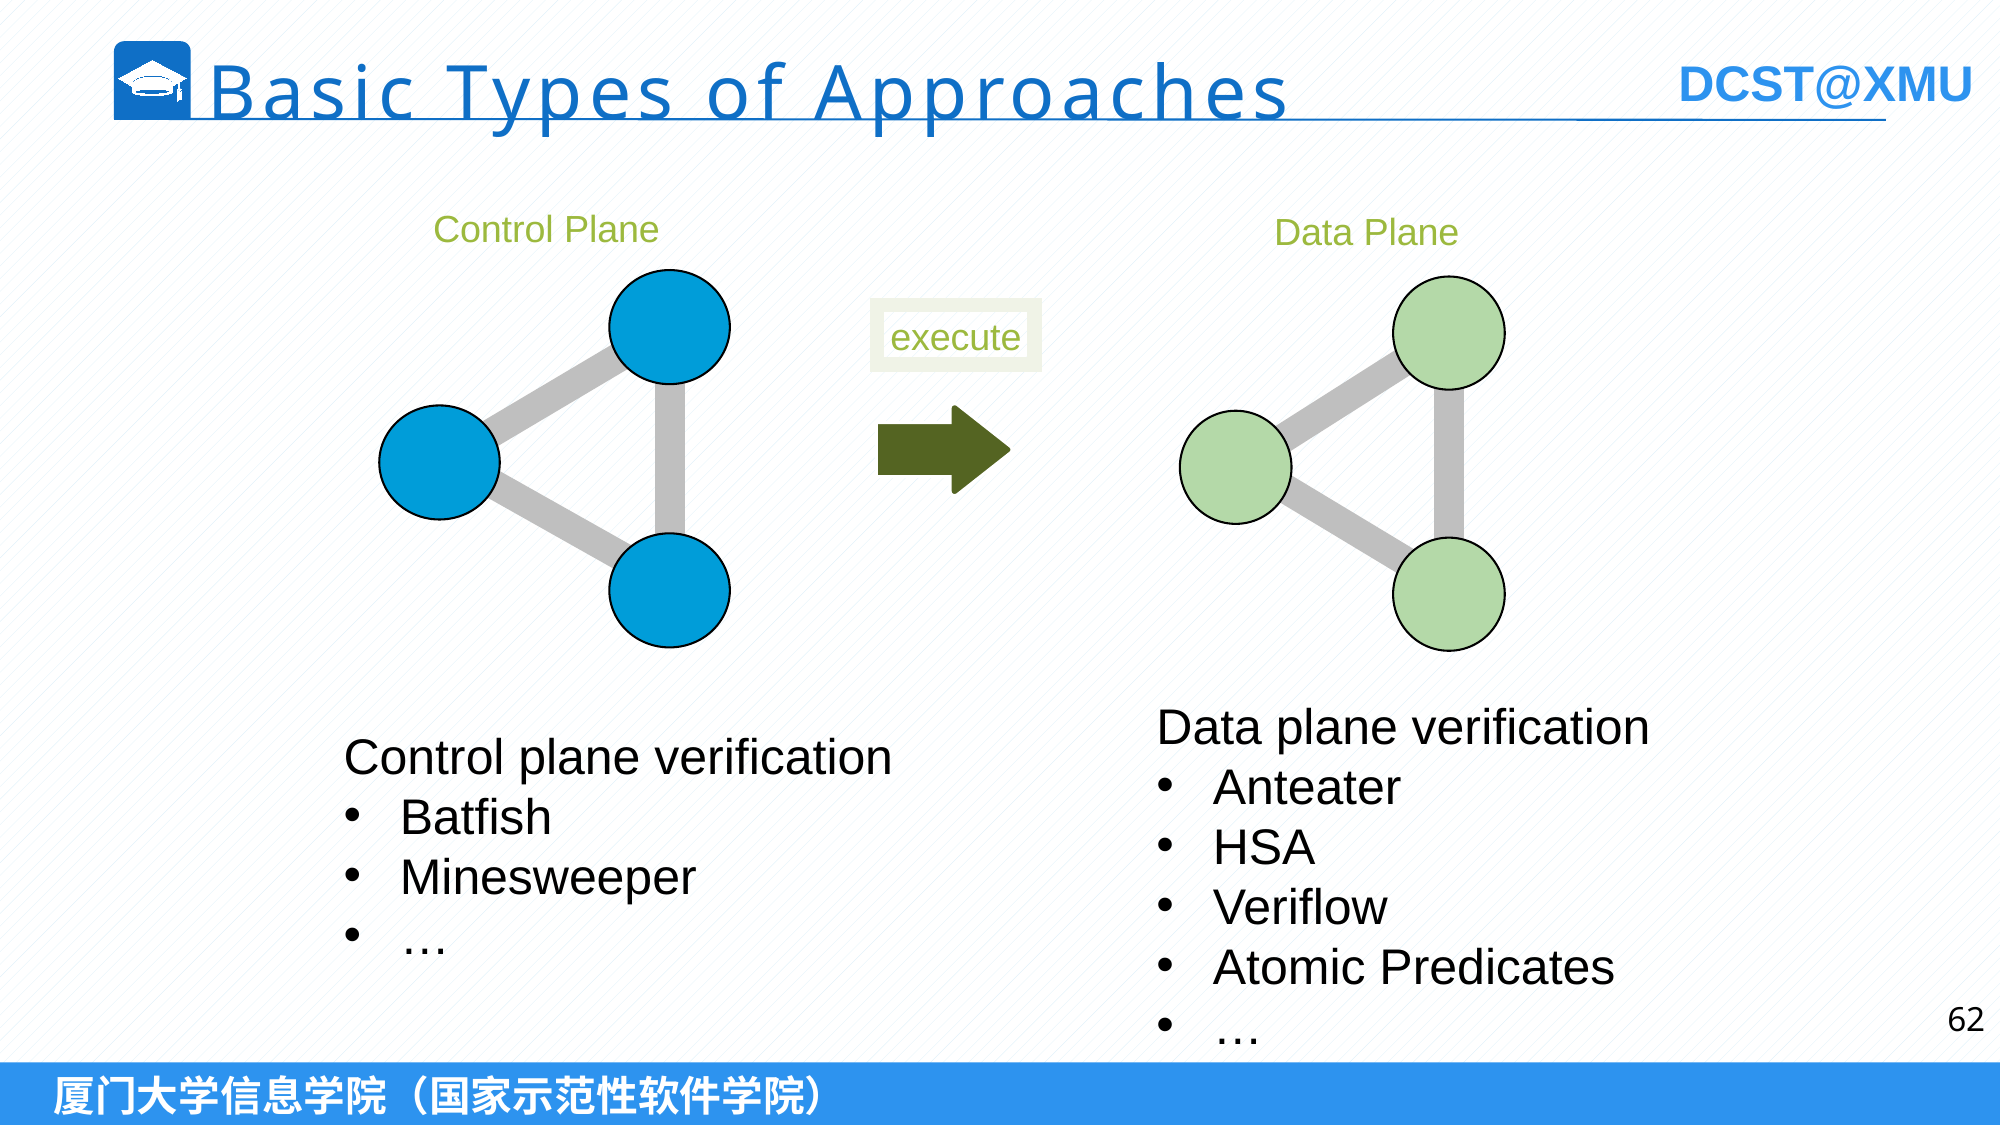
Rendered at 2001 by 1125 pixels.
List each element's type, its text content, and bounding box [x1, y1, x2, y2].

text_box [1179, 276, 1505, 651]
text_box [379, 270, 730, 648]
text_box Data plane verification Anteater HSA Veriflow Atomic Predicates … [1141, 686, 1666, 1062]
text_box Data Plane [1235, 200, 1498, 261]
text_box Control Plane [368, 197, 725, 258]
text_box Control plane verification Batfish Minesweeper … [328, 717, 909, 972]
text_box execute [877, 304, 1035, 365]
text_box 62 [1884, 990, 2000, 1066]
text_box [876, 403, 1013, 496]
list Basic Types of Approaches [192, 36, 1687, 210]
